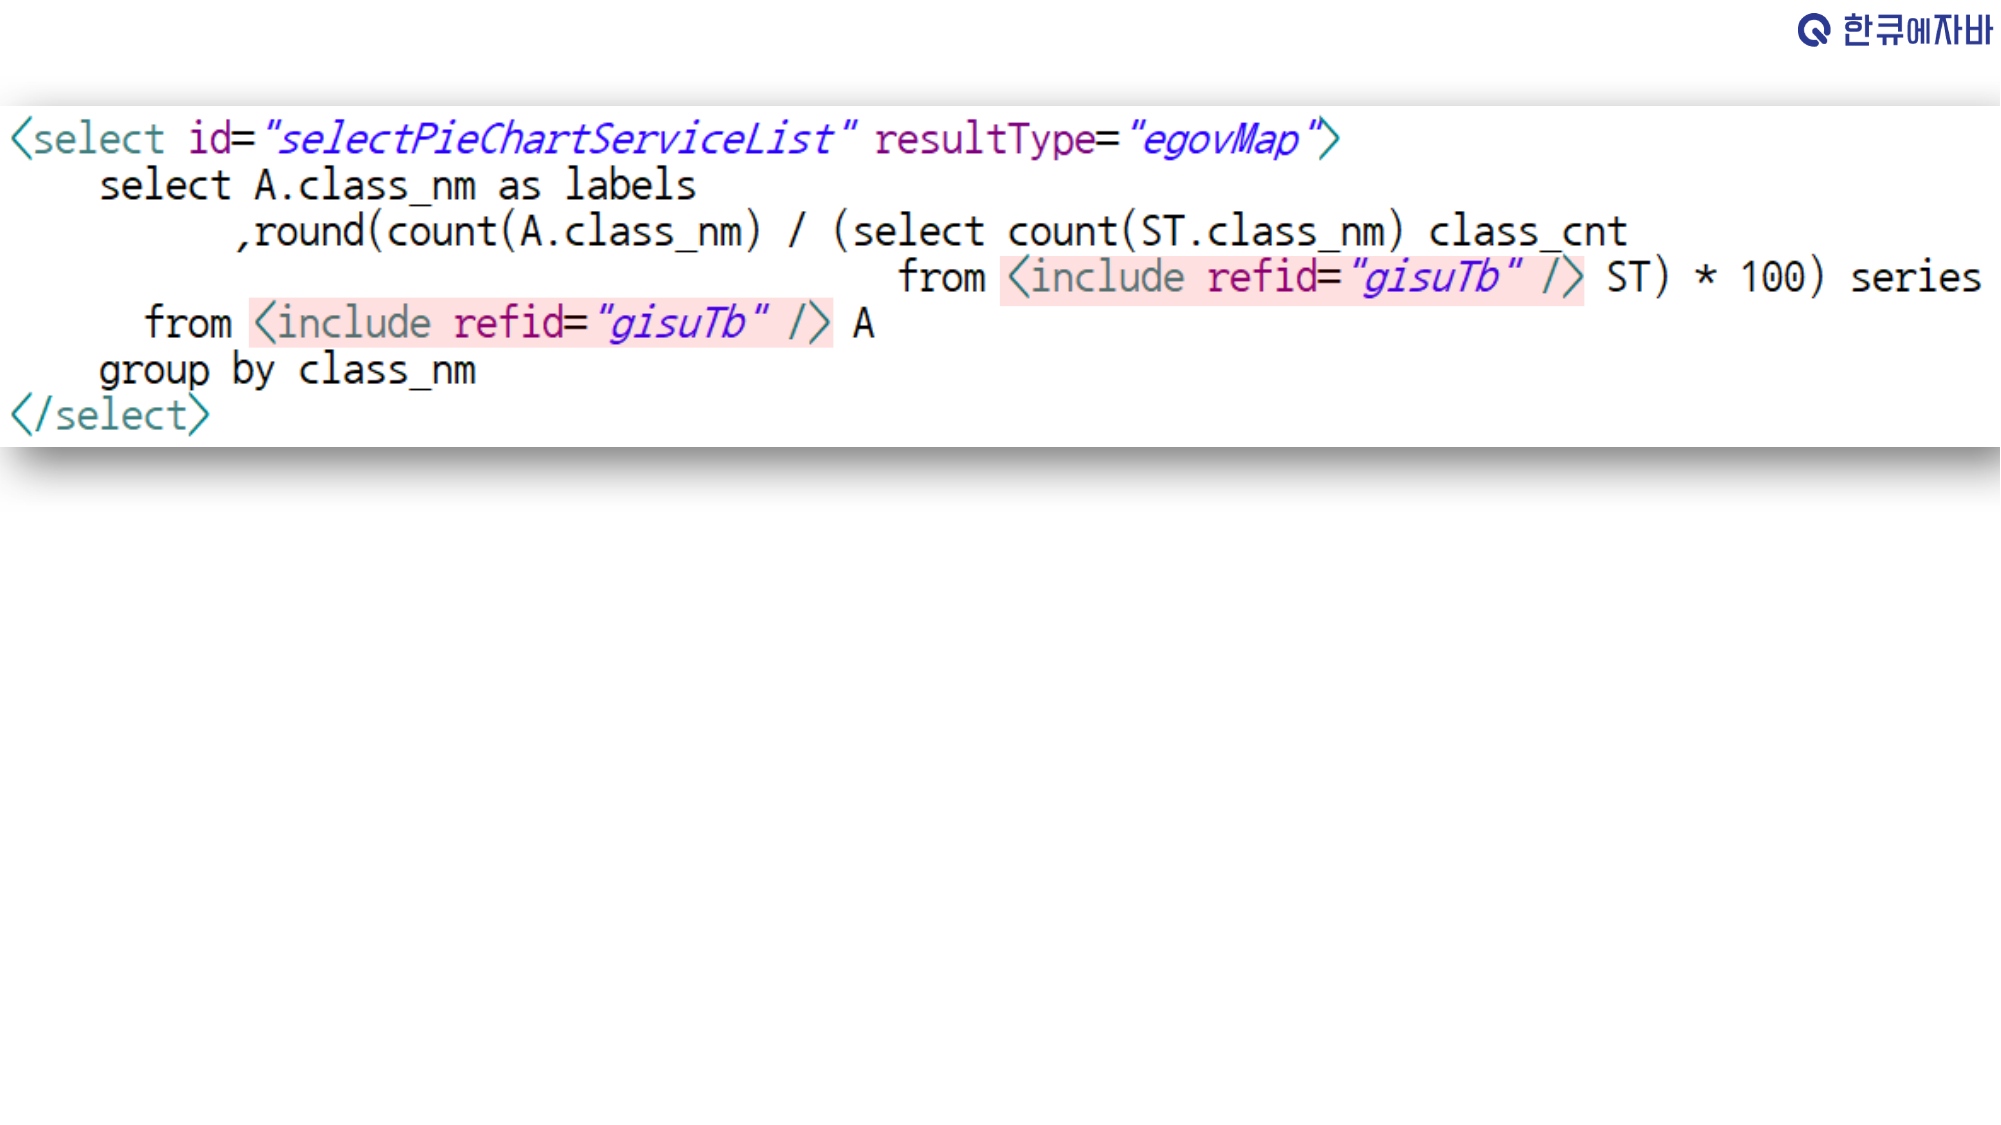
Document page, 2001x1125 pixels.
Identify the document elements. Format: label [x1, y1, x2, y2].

picture [0, 105, 2000, 447]
picture [1789, 0, 2000, 55]
